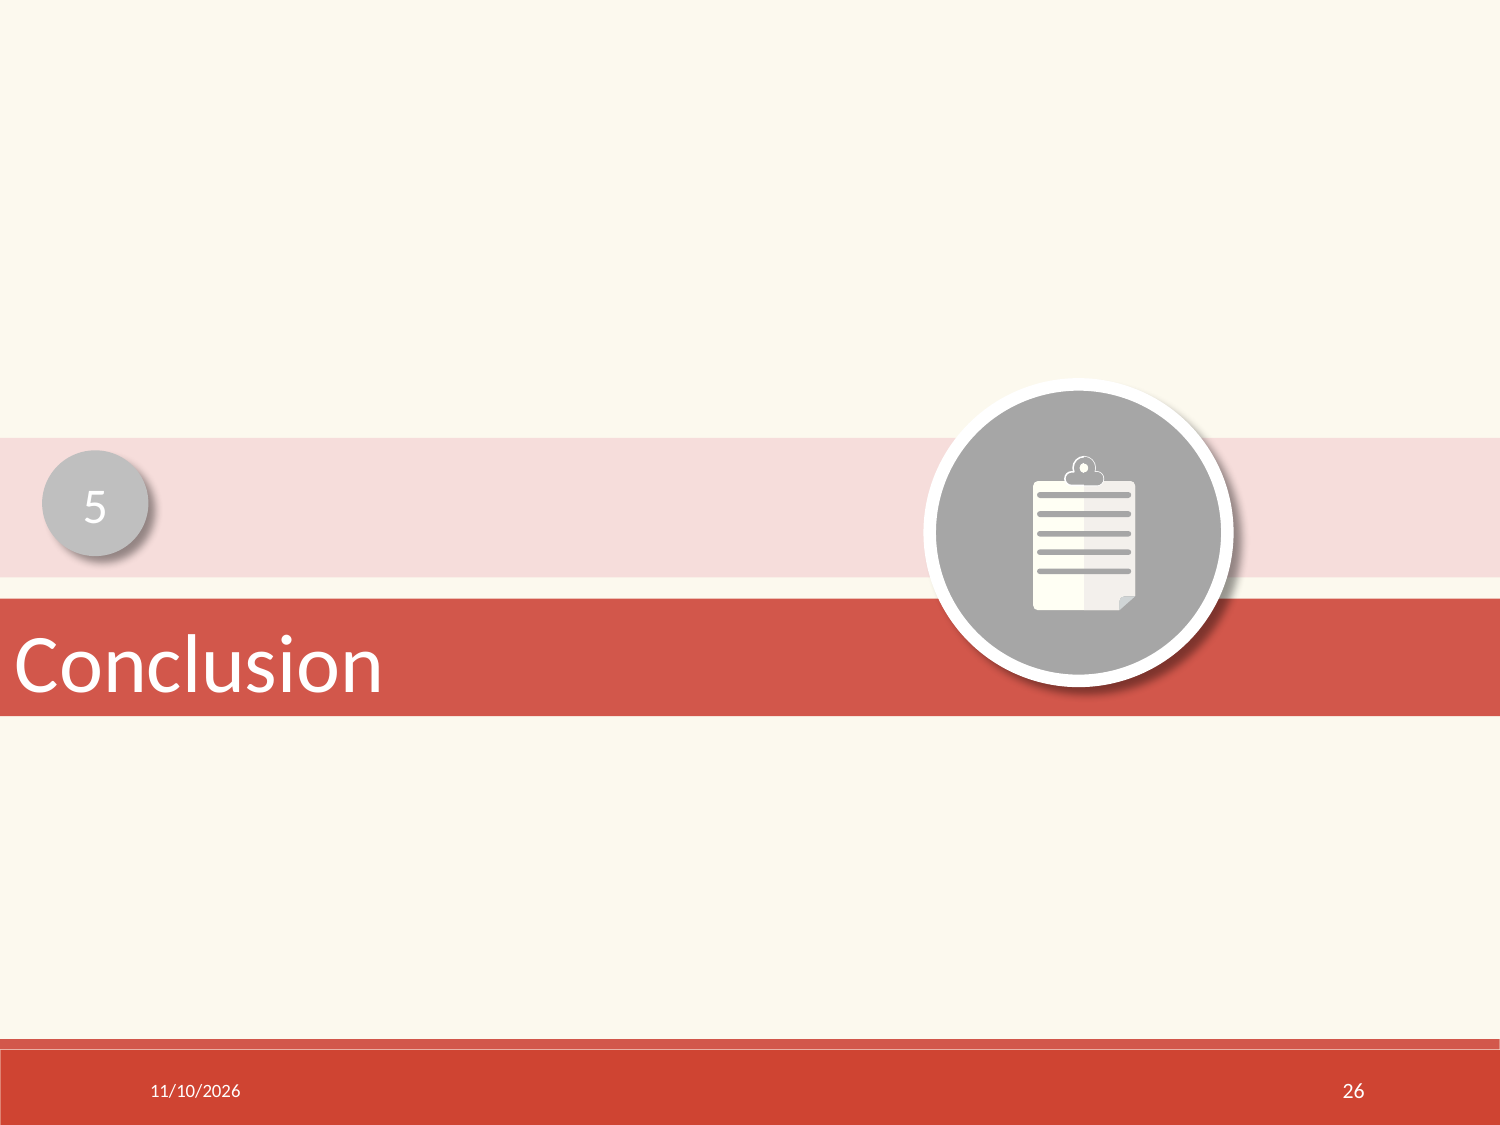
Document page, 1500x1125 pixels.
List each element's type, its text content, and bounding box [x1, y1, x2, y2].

text_box [0, 437, 962, 578]
text_box 5 [42, 450, 149, 557]
slide_number 26 [1218, 1059, 1380, 1120]
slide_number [135, 1059, 440, 1120]
text_box [1202, 437, 1500, 578]
text_box [928, 383, 1229, 683]
text_box Conclusion [0, 598, 1500, 717]
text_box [1026, 456, 1142, 617]
